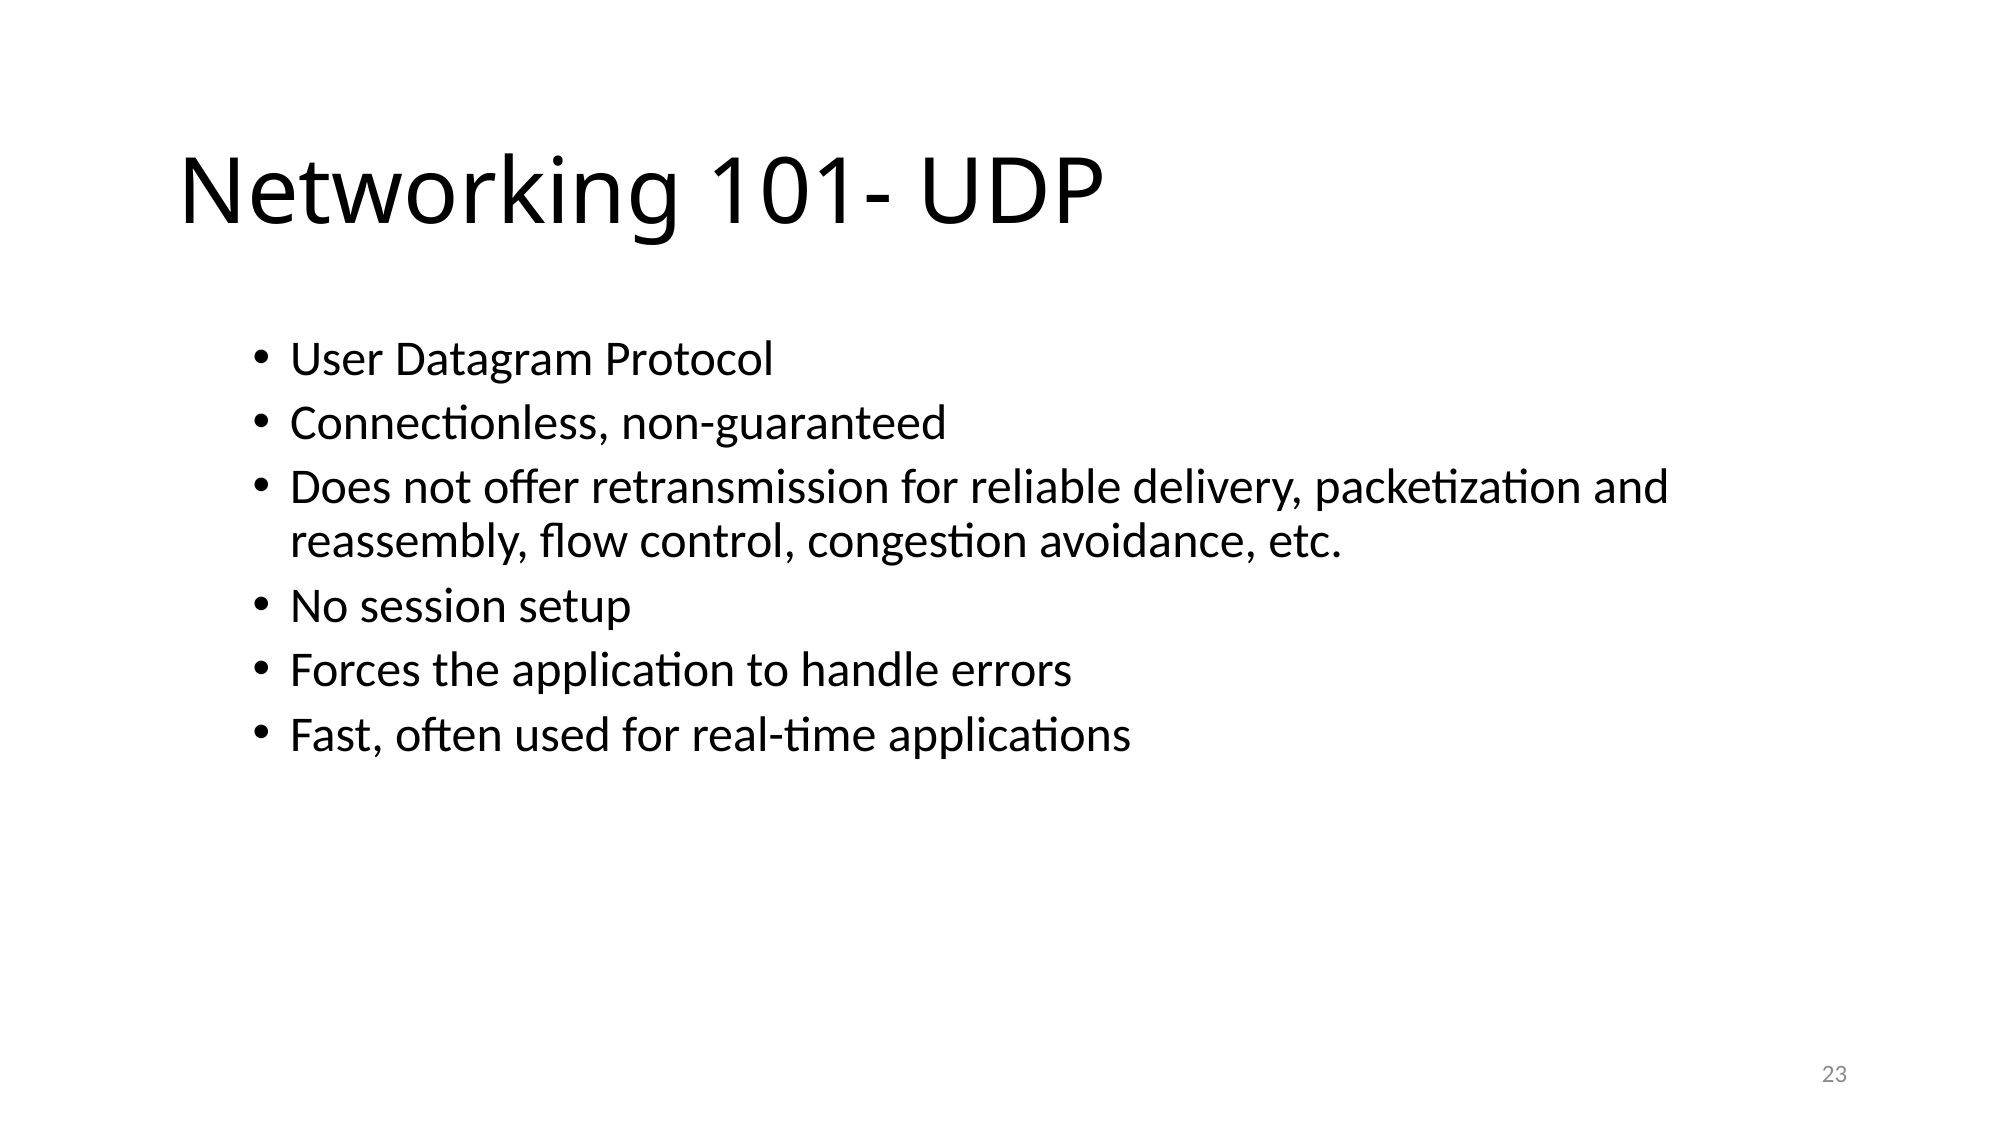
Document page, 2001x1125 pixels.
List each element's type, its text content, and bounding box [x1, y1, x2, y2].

slide_number 23 [1412, 1042, 1863, 1103]
text_box User Datagram Protocol Connectionless, non-guaranteed Does not offer retransmission for reliable delivery, packetization and reassembly, flow control, congestion avoidance, etc. No session setup Forces the application to handle errors Fast, often used for real-time applications [162, 324, 1888, 1039]
list [137, 299, 1863, 1014]
text_box Networking 101- UDP [162, 84, 1888, 303]
